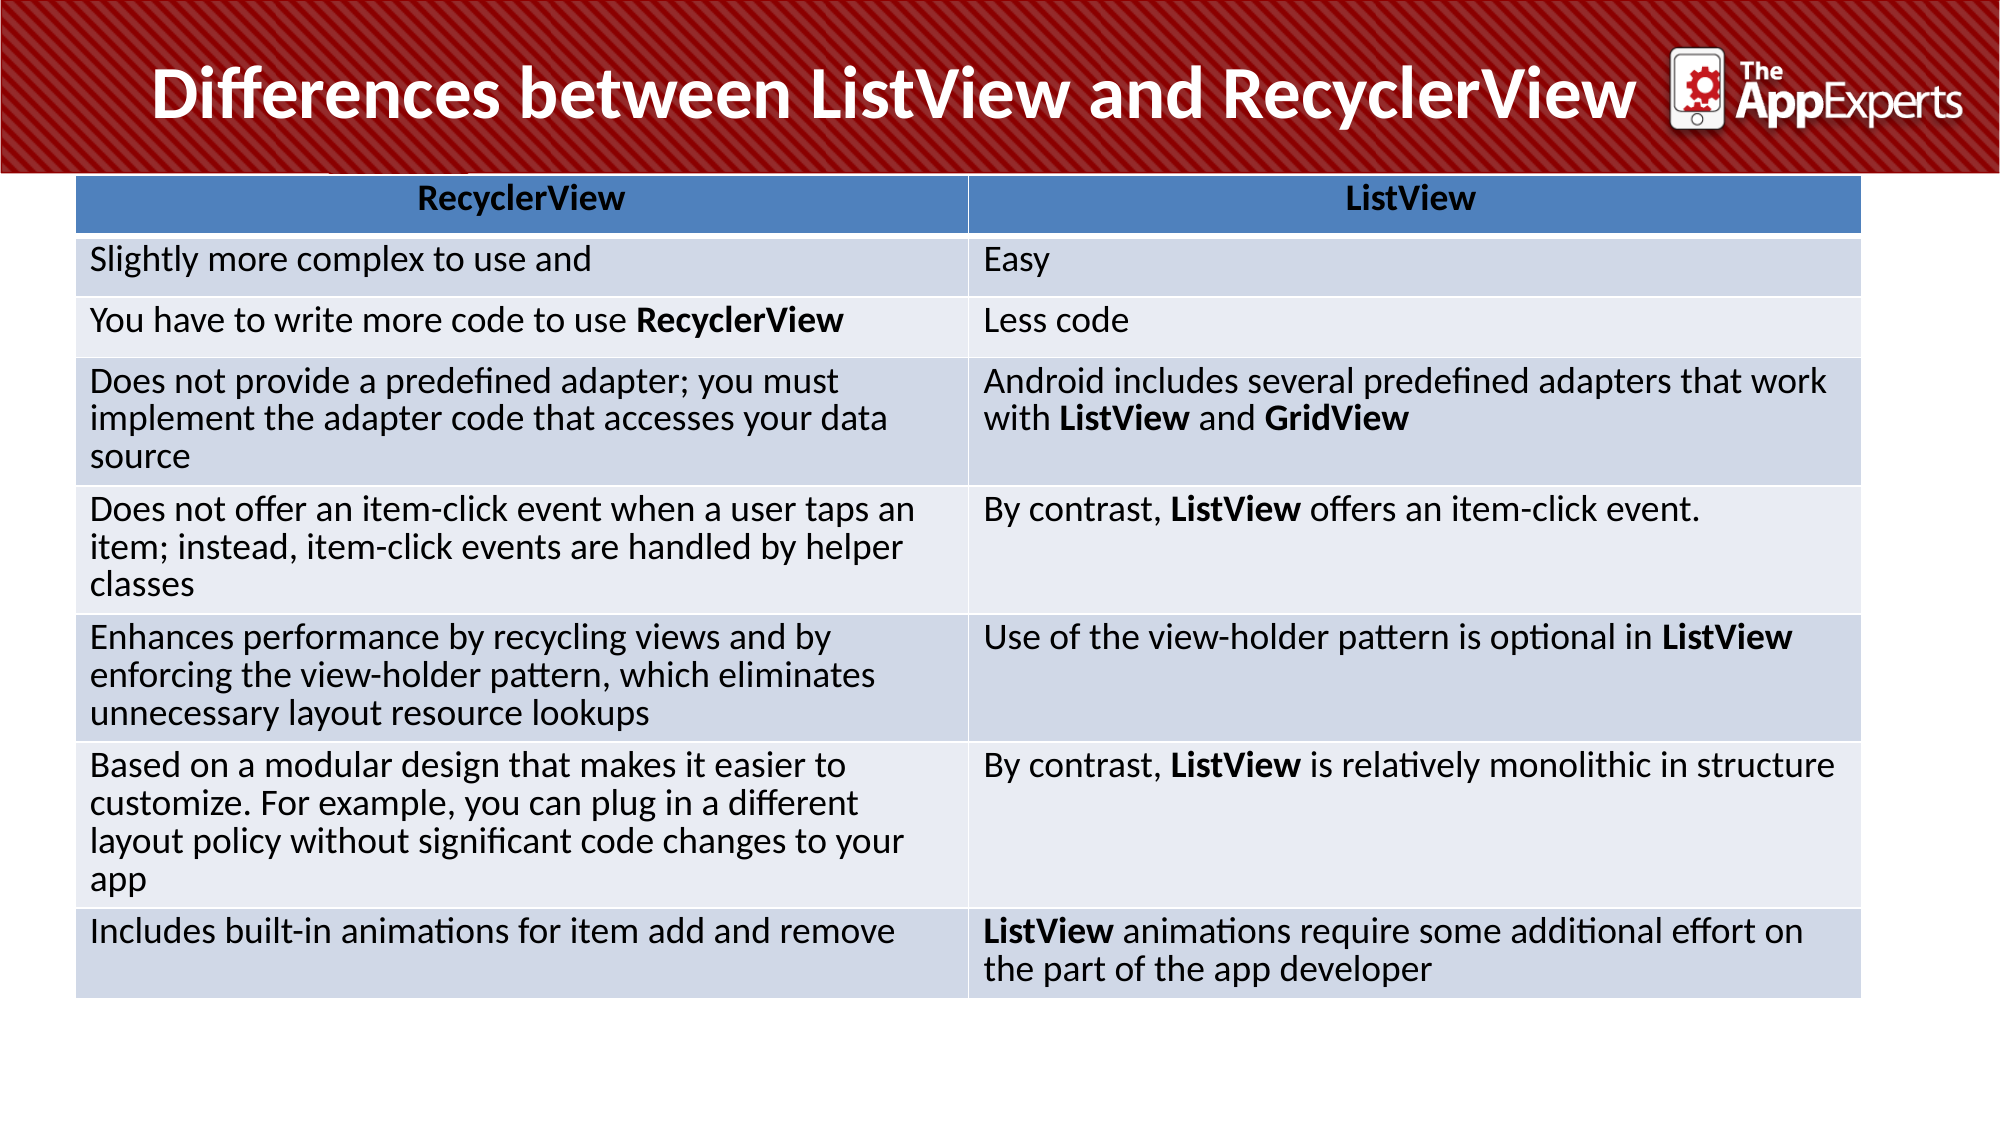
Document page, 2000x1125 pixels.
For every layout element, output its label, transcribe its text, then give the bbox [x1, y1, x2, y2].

table_cell Includes built-in animations for item add and remove [76, 909, 968, 998]
table_cell Does not provide a predefined adapter; you must implement the adapter code that accesses your data source [76, 358, 968, 485]
table_cell Use of the view-holder pattern is optional in ListView [969, 615, 1861, 741]
table_cell Android includes several predefined adapters that work with ListView and GridView [969, 358, 1861, 485]
table_cell Less code [969, 298, 1861, 357]
table_cell You have to write more code to use RecyclerView [76, 298, 968, 357]
table_cell Easy [969, 239, 1861, 296]
table_cell ListView animations require some additional effort on the part of the app developer [969, 909, 1861, 998]
text_box Differences between ListView and RecyclerView [137, 1, 1844, 174]
table_cell Enhances performance by recycling views and by enforcing the view-holder pattern, which eliminates unnecessary layout resource lookups [76, 615, 968, 741]
table_header RecyclerView [76, 176, 968, 233]
table_header ListView [969, 176, 1861, 233]
table_cell By contrast, ListView is relatively monolithic in structure [969, 743, 1861, 907]
table_cell By contrast, ListView offers an item-click event. [969, 487, 1861, 613]
table_cell Based on a modular design that makes it easier to customize. For example, you can plug in a different layout policy without significant code changes to your app [76, 743, 968, 907]
table_cell Does not offer an item-click event when a user taps an item; instead, item-click events are handled by helper classes [76, 487, 968, 613]
table_cell Slightly more complex to use and [76, 239, 968, 296]
picture [1844, 37, 1970, 140]
